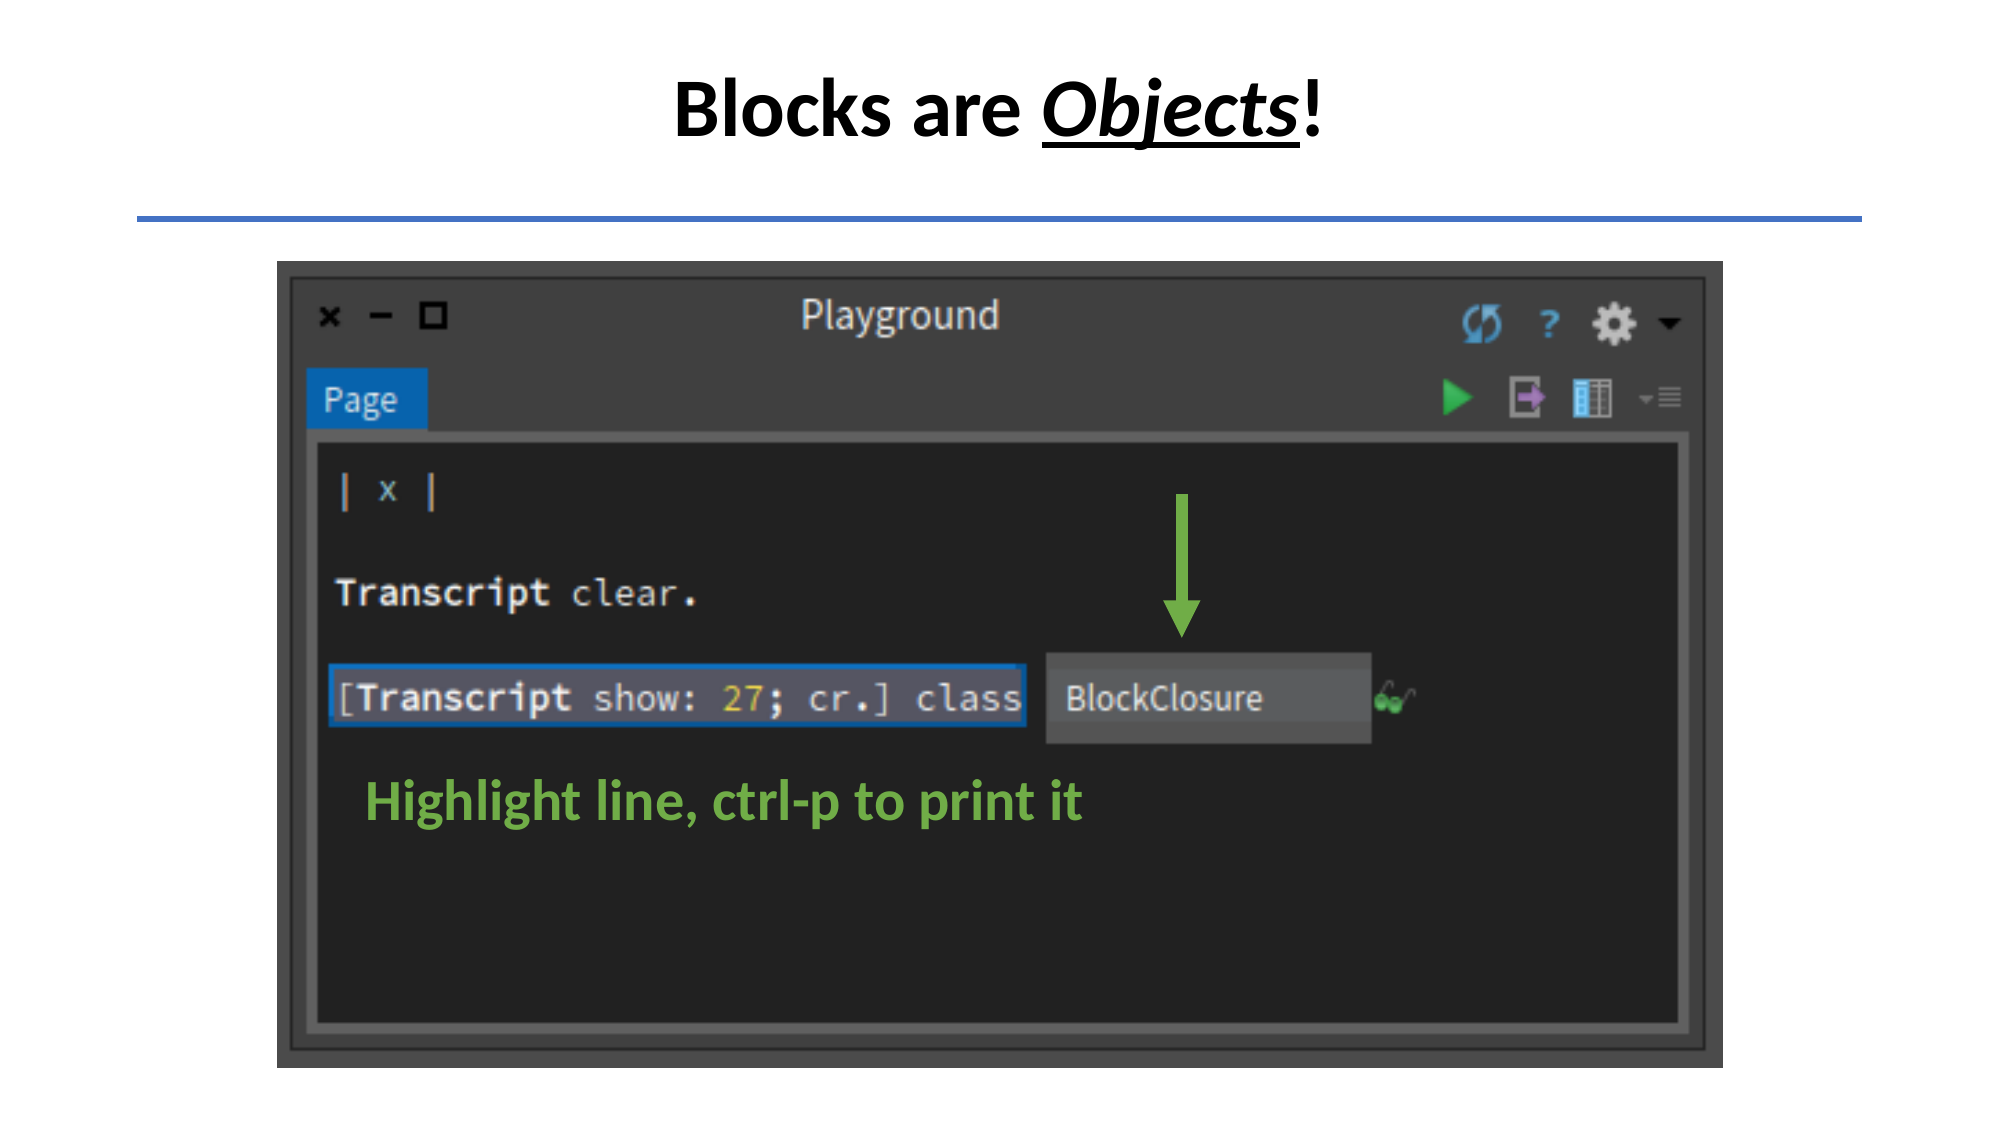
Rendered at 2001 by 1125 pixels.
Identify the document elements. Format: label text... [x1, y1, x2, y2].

text_box Blocks are Objects! [137, 1, 1863, 218]
text_box Highlight line, ctrl-p to print it [267, 754, 277, 840]
picture [277, 261, 1723, 1068]
